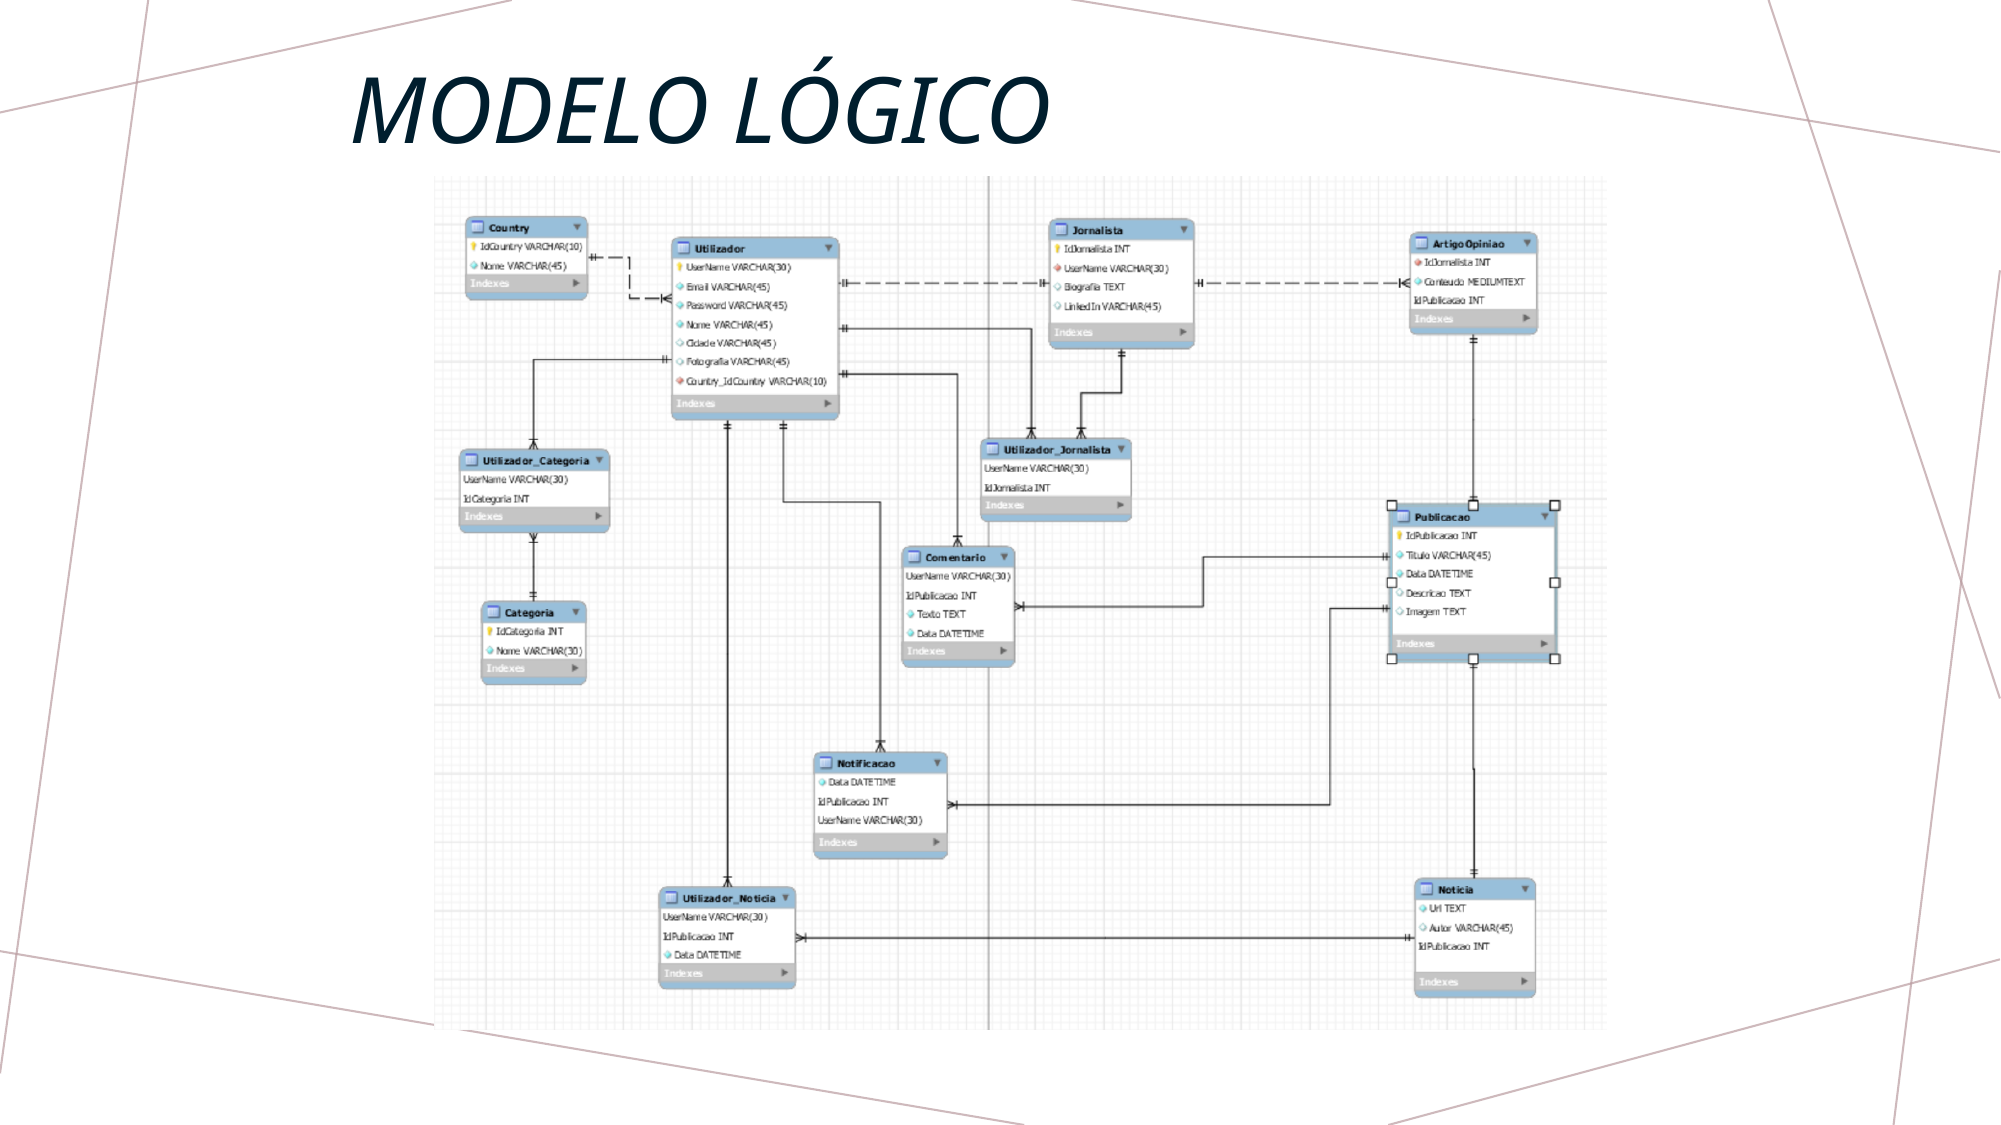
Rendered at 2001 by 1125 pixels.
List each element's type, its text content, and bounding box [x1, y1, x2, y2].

title Modelo Lógico [334, 0, 1960, 227]
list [434, 176, 1607, 1030]
